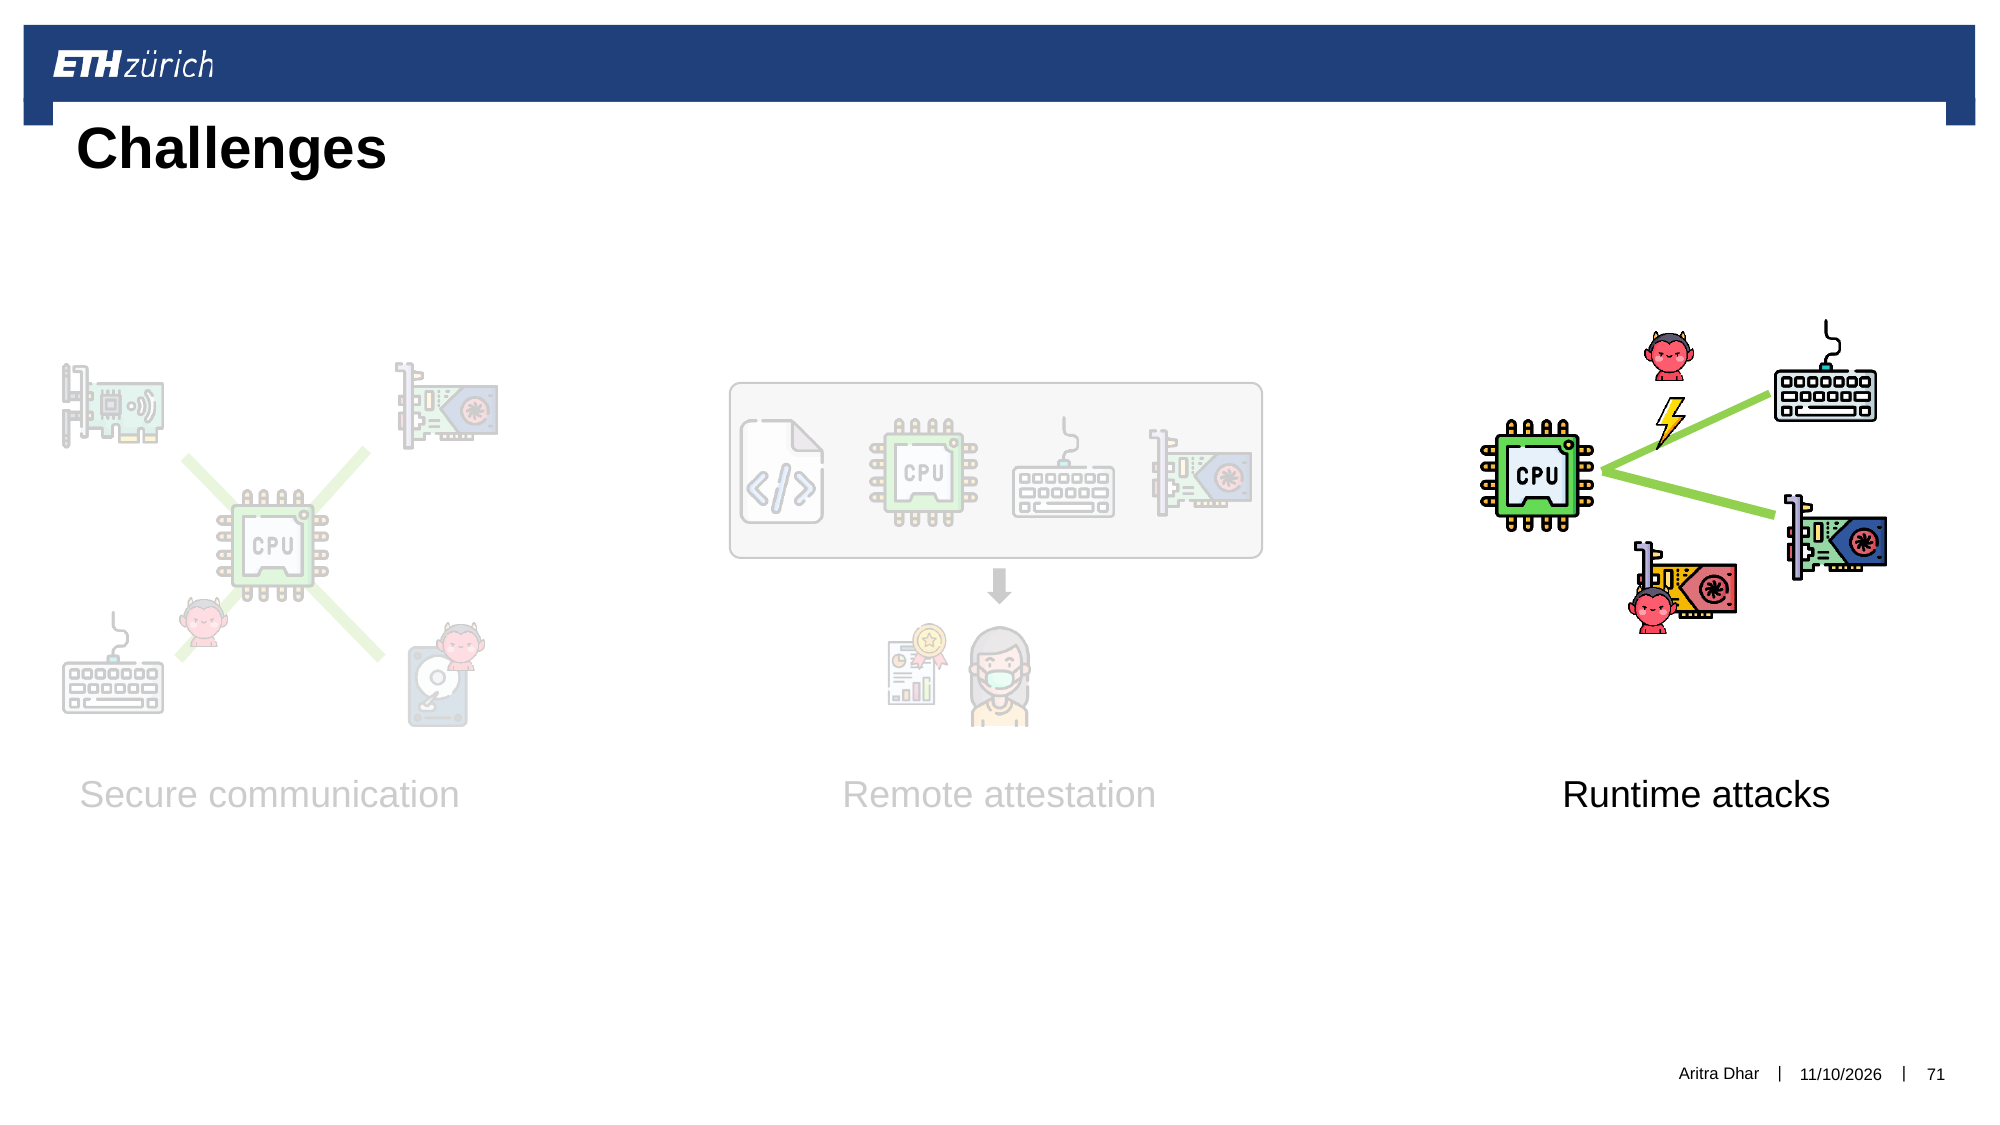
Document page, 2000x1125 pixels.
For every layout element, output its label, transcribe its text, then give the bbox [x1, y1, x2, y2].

picture [402, 621, 485, 727]
picture [61, 611, 165, 714]
picture [1784, 485, 1887, 589]
text_box [1599, 447, 1646, 472]
picture [1644, 397, 1697, 450]
picture [1644, 331, 1694, 381]
picture [949, 625, 1051, 727]
text_box [15, 221, 1389, 975]
picture [1774, 319, 1877, 422]
picture [178, 488, 329, 647]
picture [395, 354, 498, 457]
picture [1149, 421, 1252, 524]
footer Aritra Dhar [999, 1034, 1760, 1111]
title Challenges [53, 101, 1946, 262]
picture [61, 354, 165, 457]
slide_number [1790, 1034, 1892, 1112]
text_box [879, 623, 952, 705]
picture [729, 418, 835, 524]
picture [868, 418, 978, 527]
picture [1480, 419, 1594, 533]
text_box Runtime attacks [1547, 762, 1846, 823]
text_box [1599, 464, 1779, 522]
slide_number 71 [1906, 1034, 1966, 1112]
picture [1628, 533, 1737, 636]
picture [1012, 415, 1115, 519]
text_box [1700, 387, 1769, 432]
